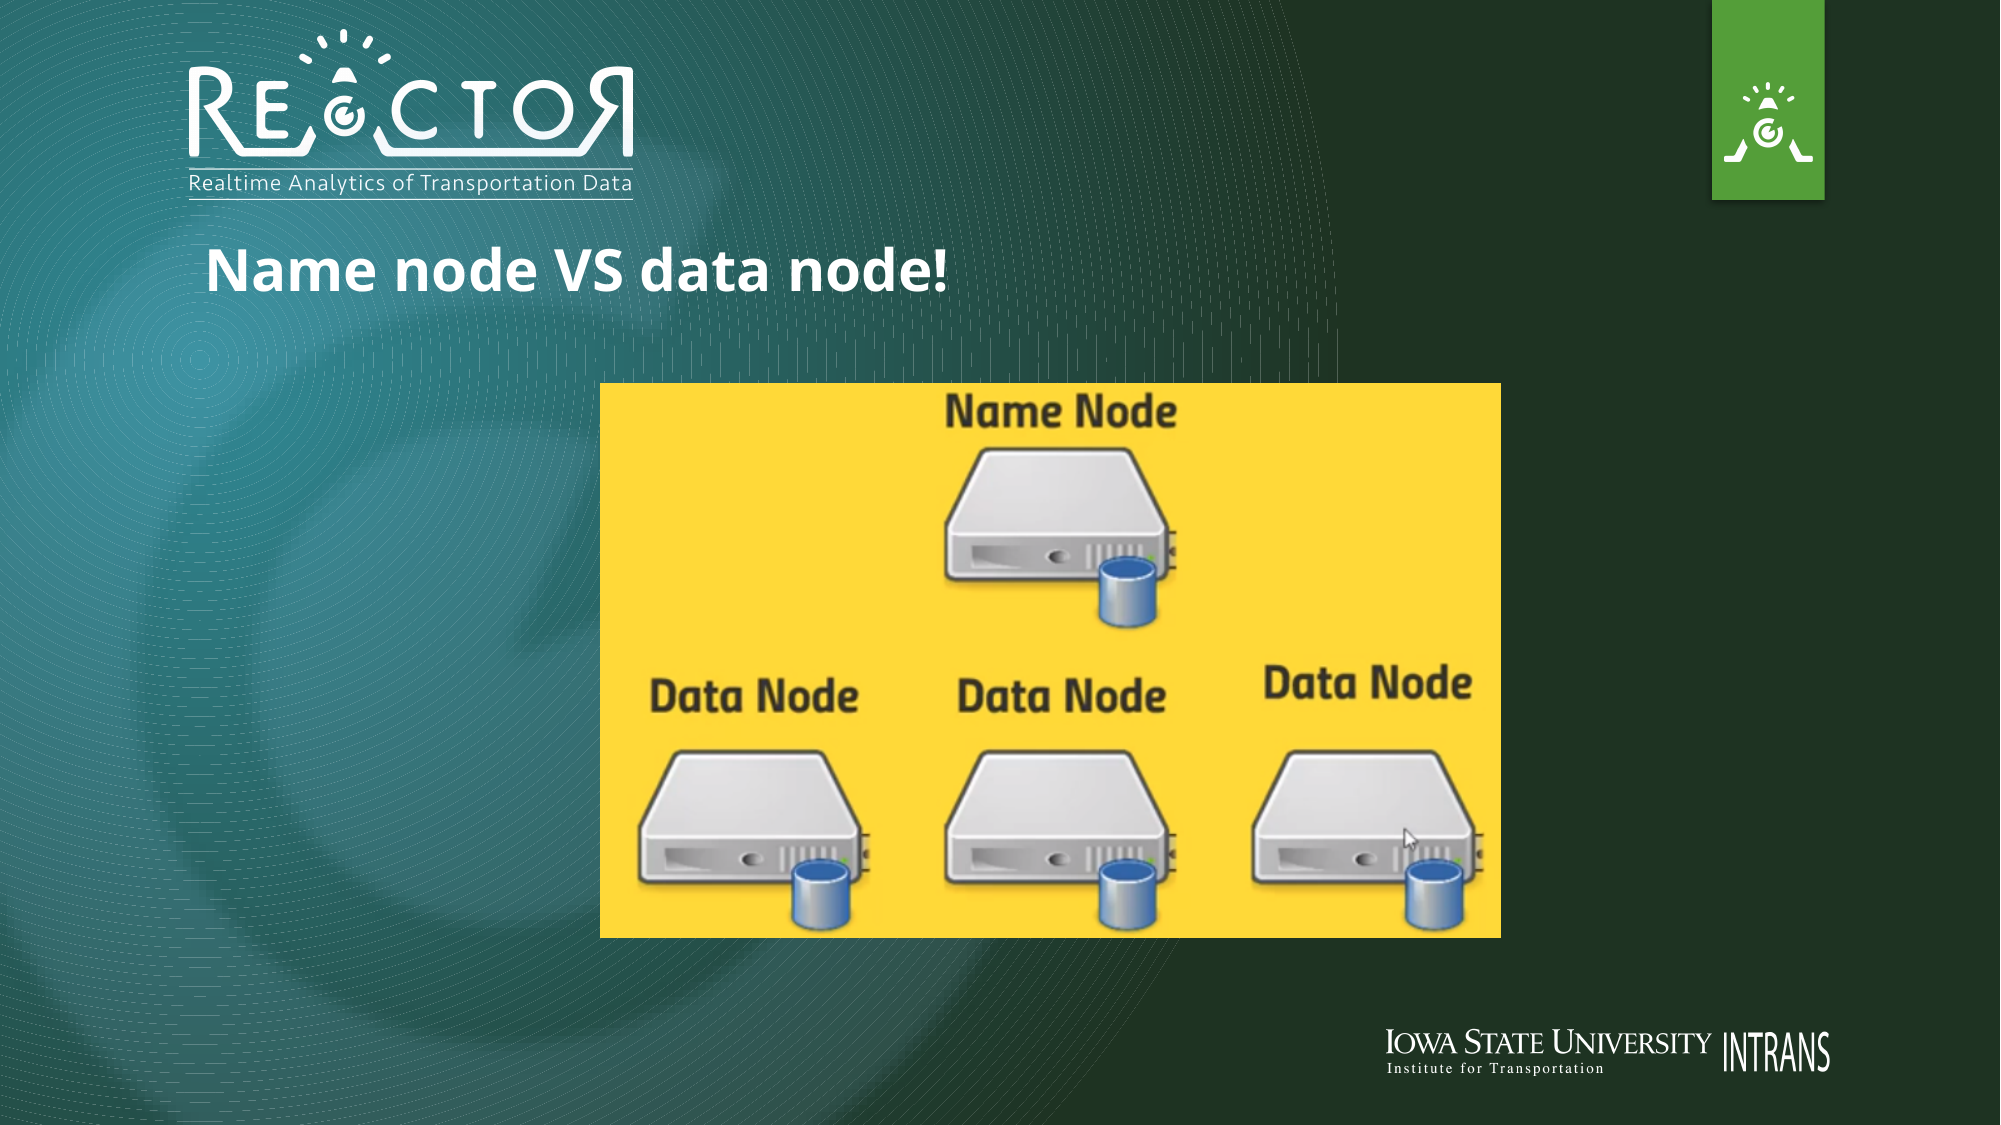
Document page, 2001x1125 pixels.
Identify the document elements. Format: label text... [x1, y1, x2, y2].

title Name node VS data node! [189, 223, 1638, 311]
picture [1386, 1028, 1712, 1076]
picture [600, 383, 1501, 939]
picture [189, 29, 633, 200]
picture [1724, 82, 1813, 162]
picture [1717, 1028, 1836, 1076]
